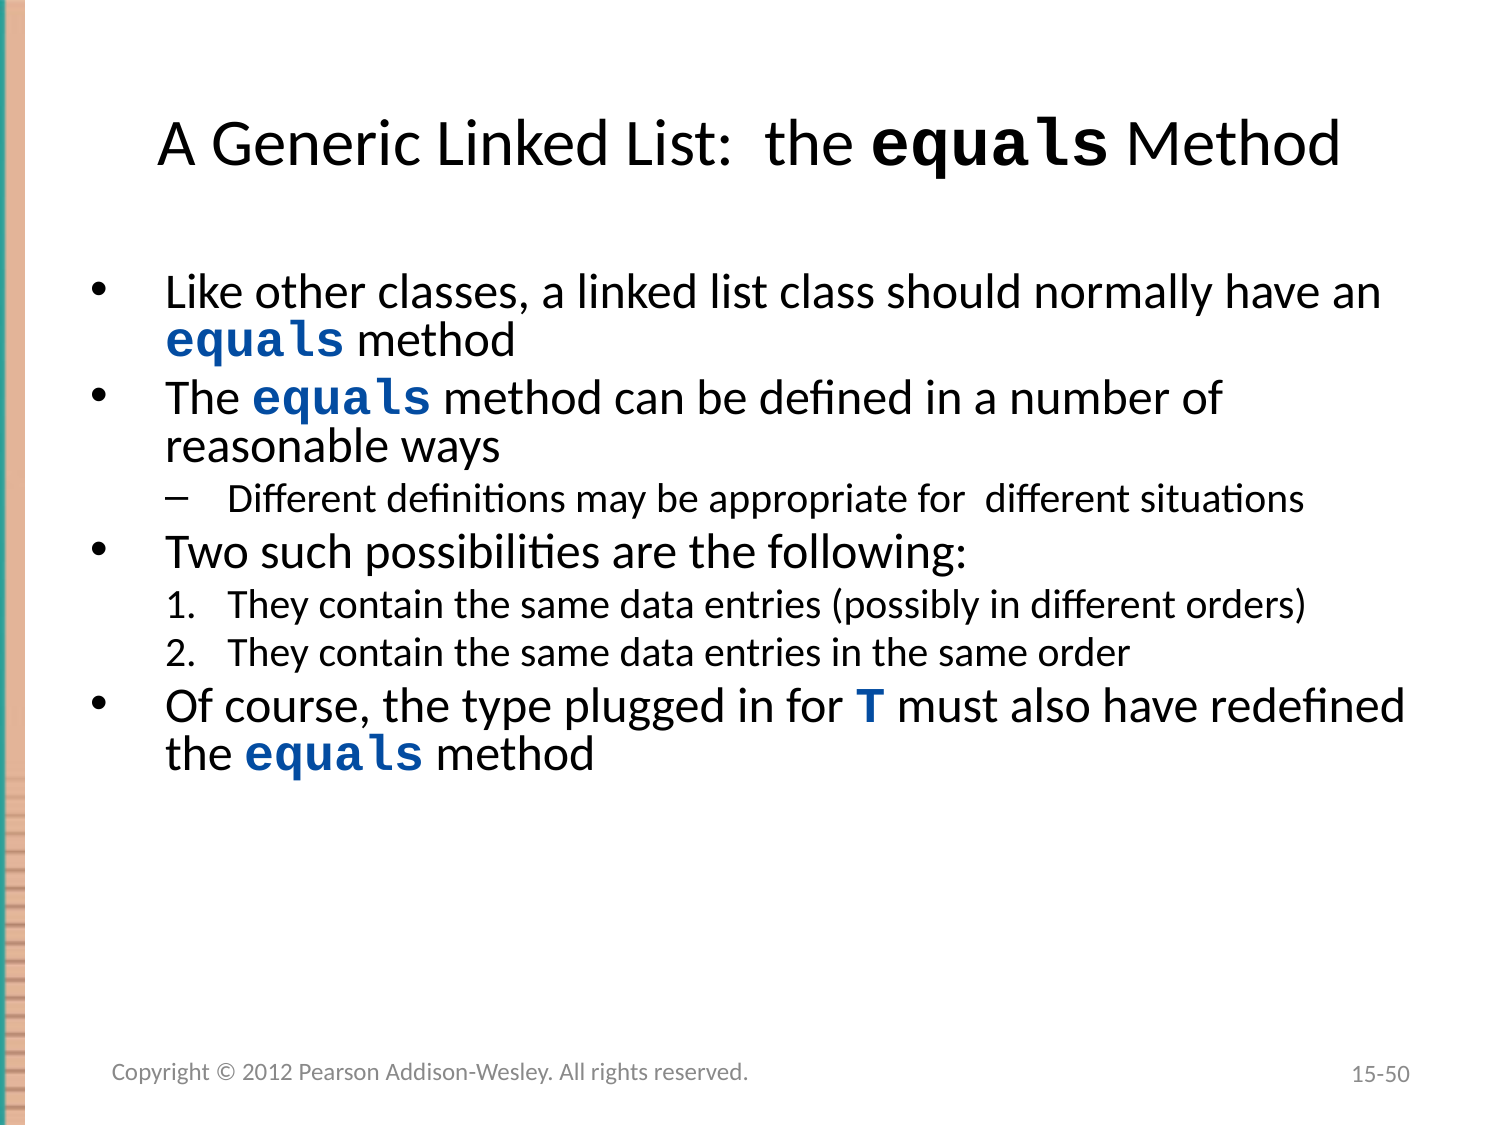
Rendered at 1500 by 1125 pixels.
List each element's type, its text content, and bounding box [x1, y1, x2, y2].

list Like other classes, a linked list class should normally have an equals method The equals method can be defined in a number of reasonable ways Different definitions may be appropriate for different situations Two such possibilities are the following: They contain the same data entries (possibly in different orders) They contain the same data entries in the same order Of course, the type plugged in for T must also have redefined the equals method [74, 262, 1426, 1006]
picture [0, 0, 25, 1125]
title A Generic Linked List: the equals Method [74, 44, 1426, 233]
slide_number 15-50 [1074, 1042, 1425, 1103]
footer Copyright © 2012 Pearson Addison-Wesley. All rights reserved. [75, 1040, 788, 1100]
